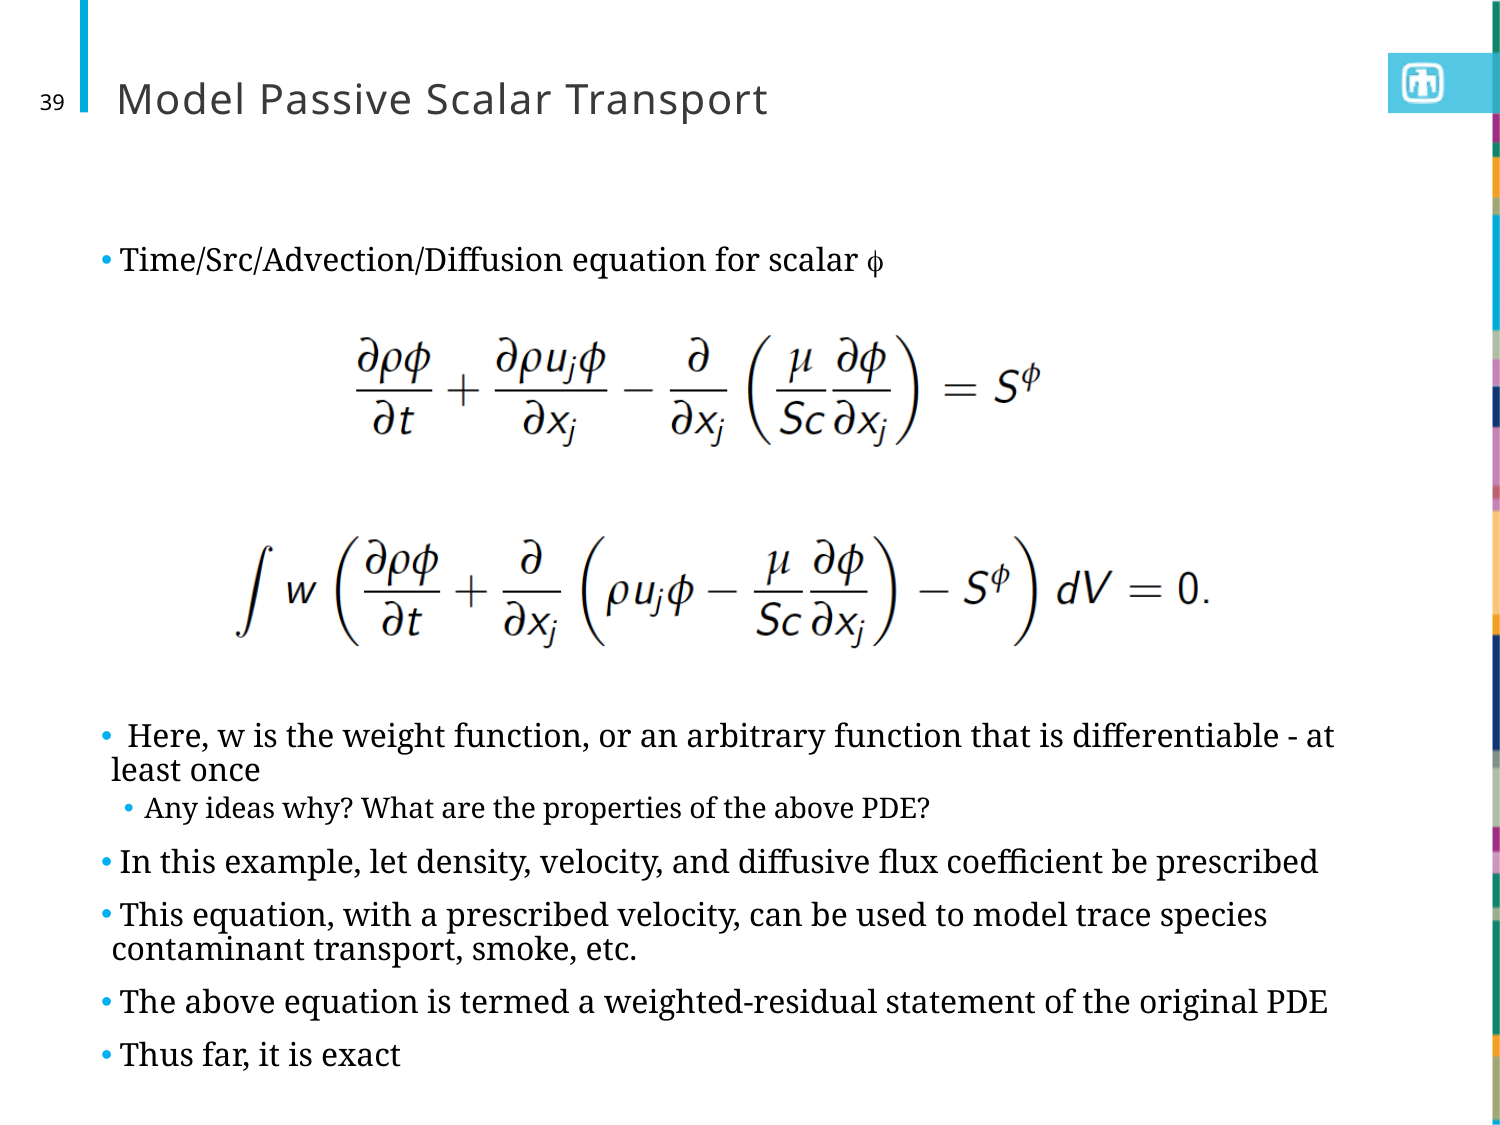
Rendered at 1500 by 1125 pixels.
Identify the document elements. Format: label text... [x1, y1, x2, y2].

picture [1401, 62, 1445, 104]
slide_number 39 [7, 73, 80, 133]
list Time/Src/Advection/Diffusion equation for scalar f Here, w is the weight function, or an arbitrary function that is differentiable - at least once Any ideas why? What are the properties of the above PDE? In this example, let density, velocity, and diffusive flux coefficient be prescribed This equation, with a prescribed velocity, can be used to model trace species contaminant transport, smoke, etc. The above equation is termed a weighted-residual statement of the original PDE Thus far, it is exact [101, 236, 1339, 1108]
picture [215, 509, 1225, 667]
picture [1493, 330, 1499, 1120]
title Model Passive Scalar Transport [101, 36, 1339, 131]
picture [326, 306, 1043, 475]
picture [1493, 1, 1500, 215]
